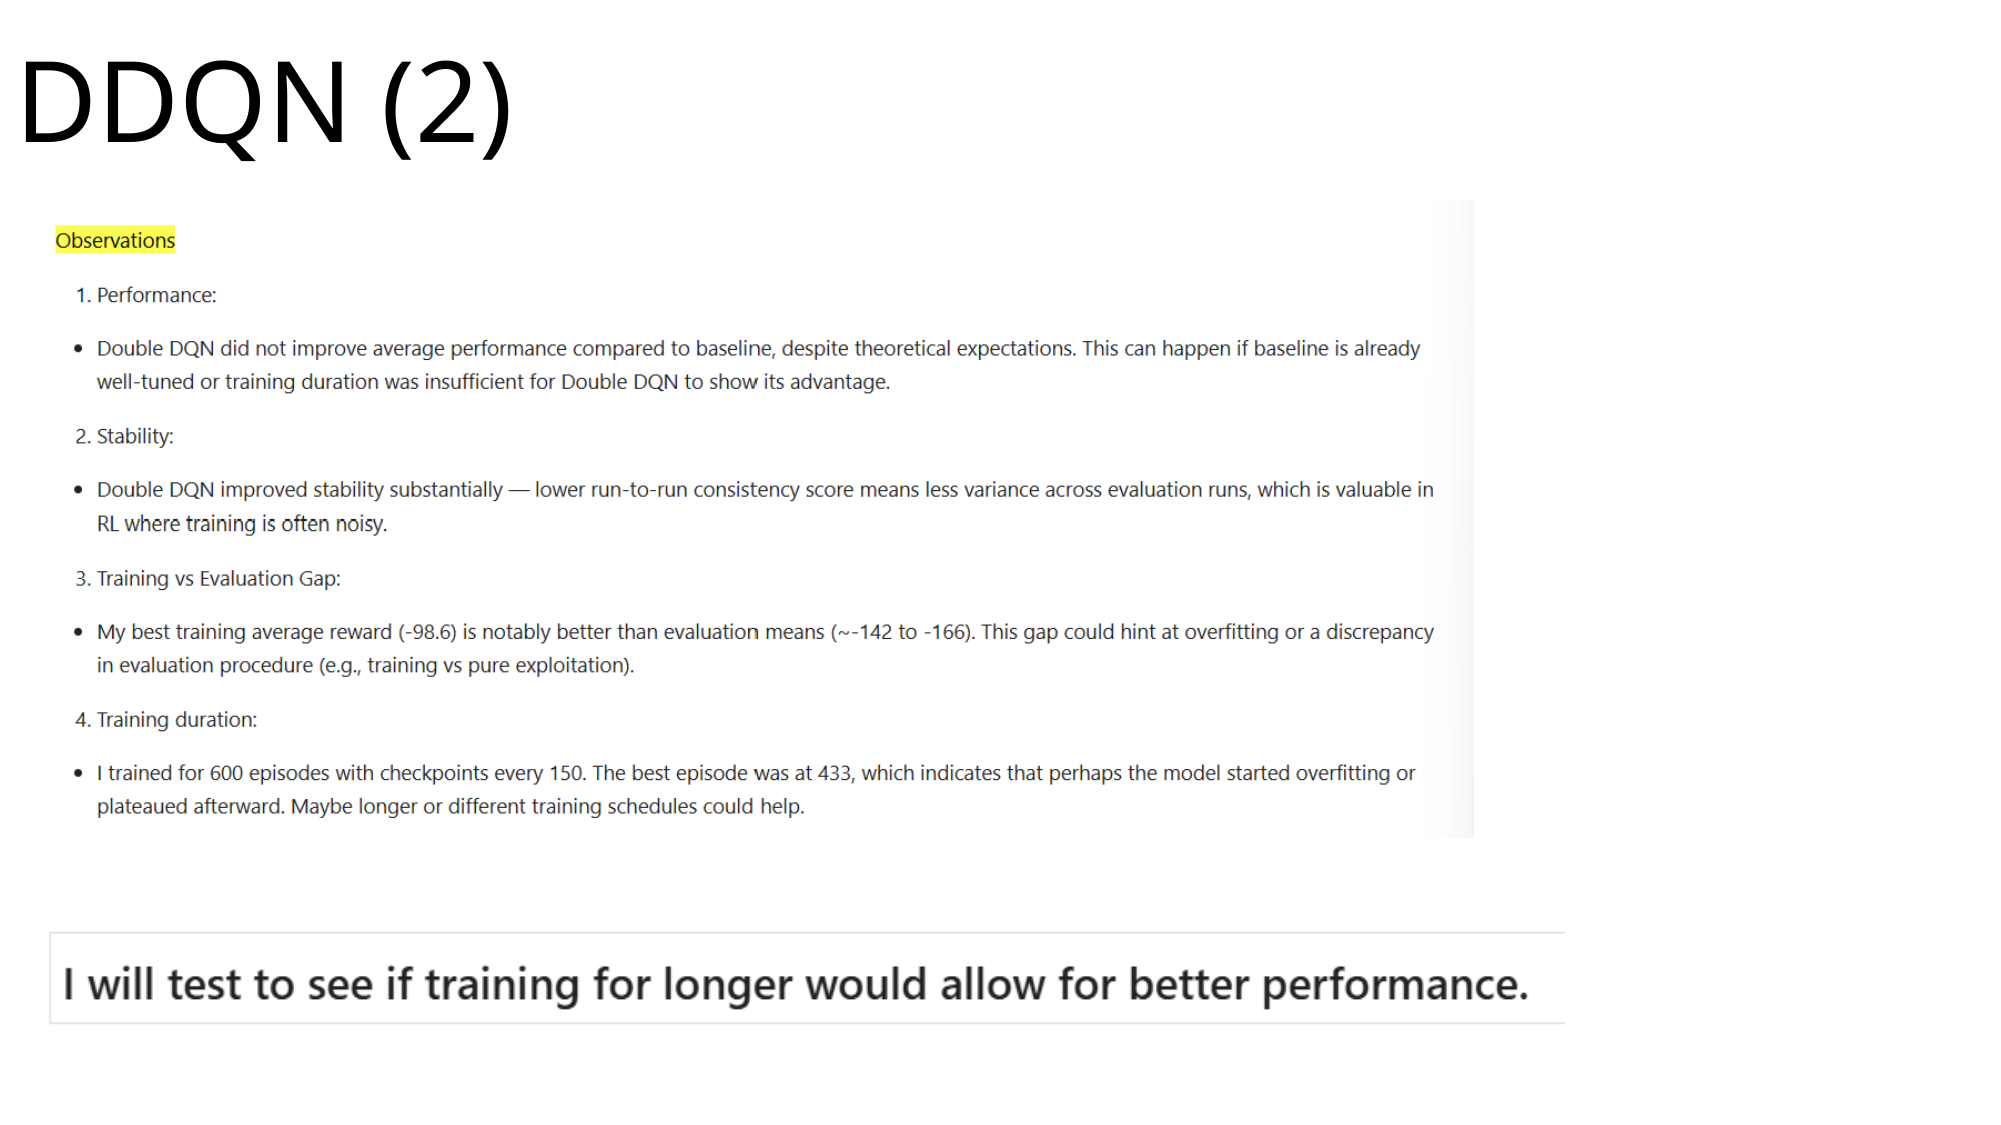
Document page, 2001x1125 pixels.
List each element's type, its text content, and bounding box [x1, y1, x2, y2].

title DDQN (2) [0, 0, 1725, 173]
picture [31, 200, 1474, 838]
picture [43, 924, 1565, 1026]
